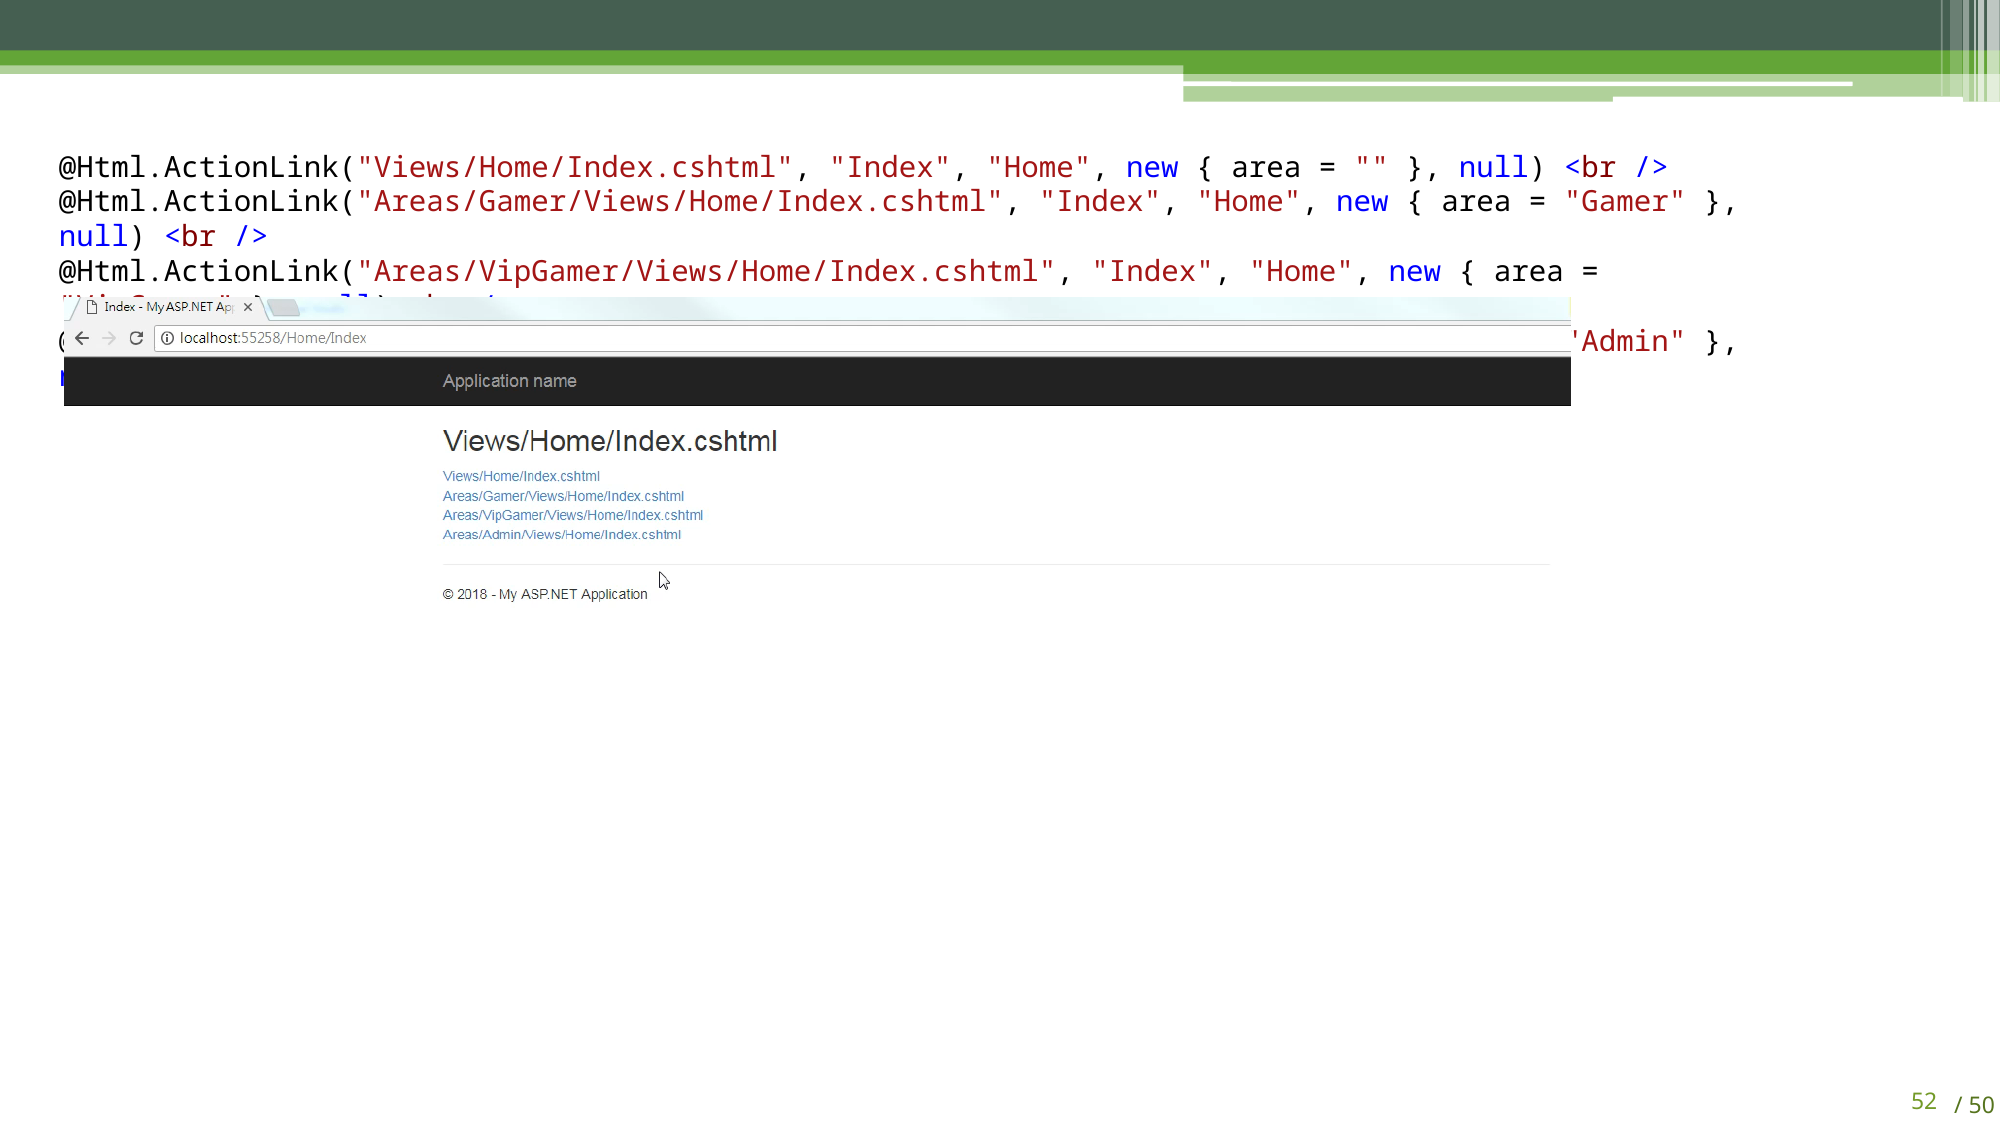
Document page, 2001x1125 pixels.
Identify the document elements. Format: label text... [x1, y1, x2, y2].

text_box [63, 296, 1572, 1052]
footer / 50 [1919, 1083, 2000, 1124]
text_box @Html.ActionLink("Views/Home/Index.cshtml", "Index", "Home", new { area = "" }, null) <br /> @Html.ActionLink("Areas/Gamer/Views/Home/Index.cshtml", "Index", "Home", new { area = "Gamer" }, null) <br /> @Html.ActionLink("Areas/VipGamer/Views/Home/Index.cshtml", "Index", "Home", new { area = "VipGamer" }, null) <br /> @Html.ActionLink("Areas/Admin/Views/Home/Index.cshtml", "Index", "Home", new { area = "Admin" }, null) <br /> [43, 140, 1774, 400]
slide_number 51 [1785, 1065, 1953, 1125]
